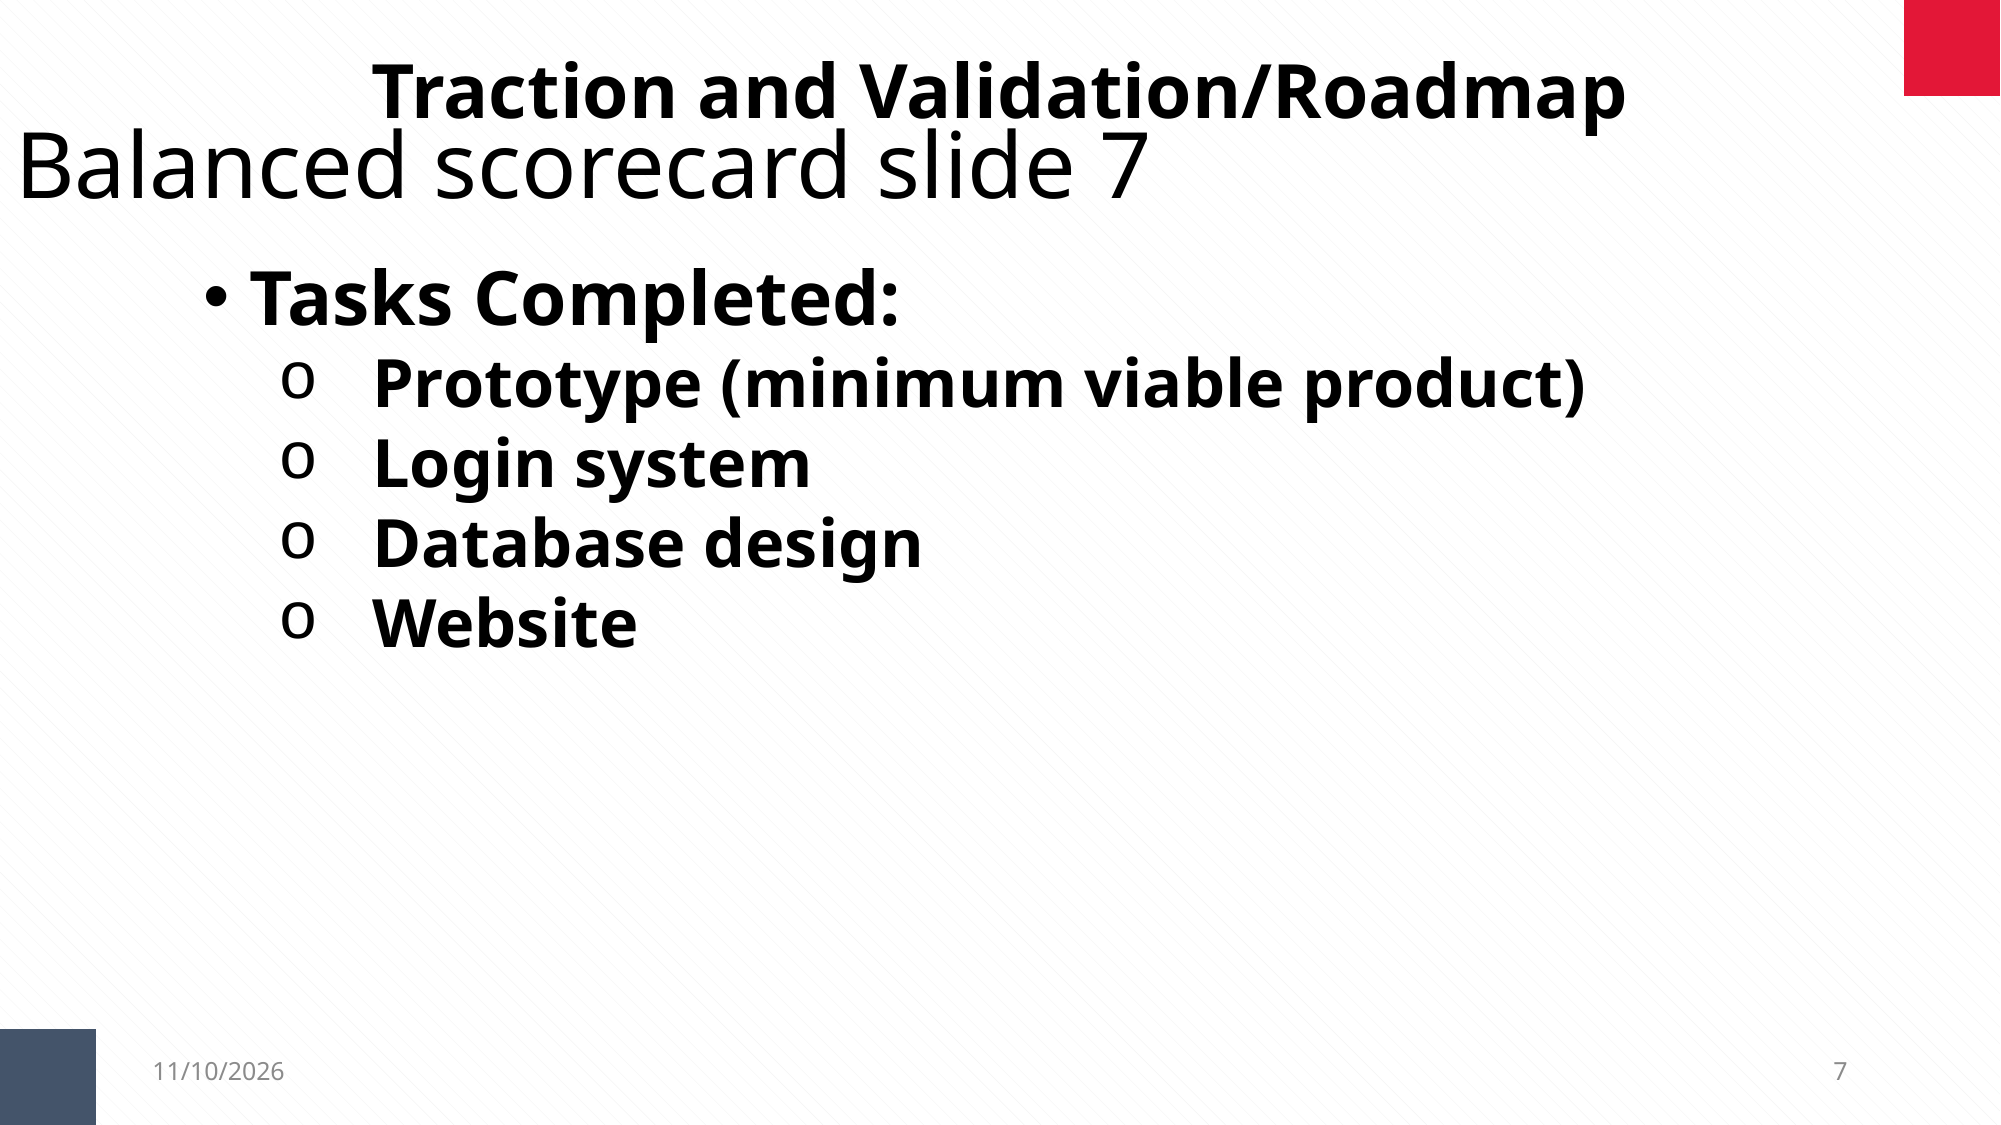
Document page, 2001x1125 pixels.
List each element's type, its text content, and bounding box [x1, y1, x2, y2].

slide_number 7 [1412, 1042, 1863, 1103]
text_box Tasks Completed: Prototype (minimum viable product) Login system Database design Website [188, 243, 1812, 848]
title Balanced scorecard slide 7 [0, 59, 1725, 278]
text_box [1903, 0, 2000, 97]
text_box Traction and Validation/Roadmap [240, 43, 1760, 134]
text_box [0, 1028, 97, 1125]
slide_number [137, 1042, 588, 1103]
